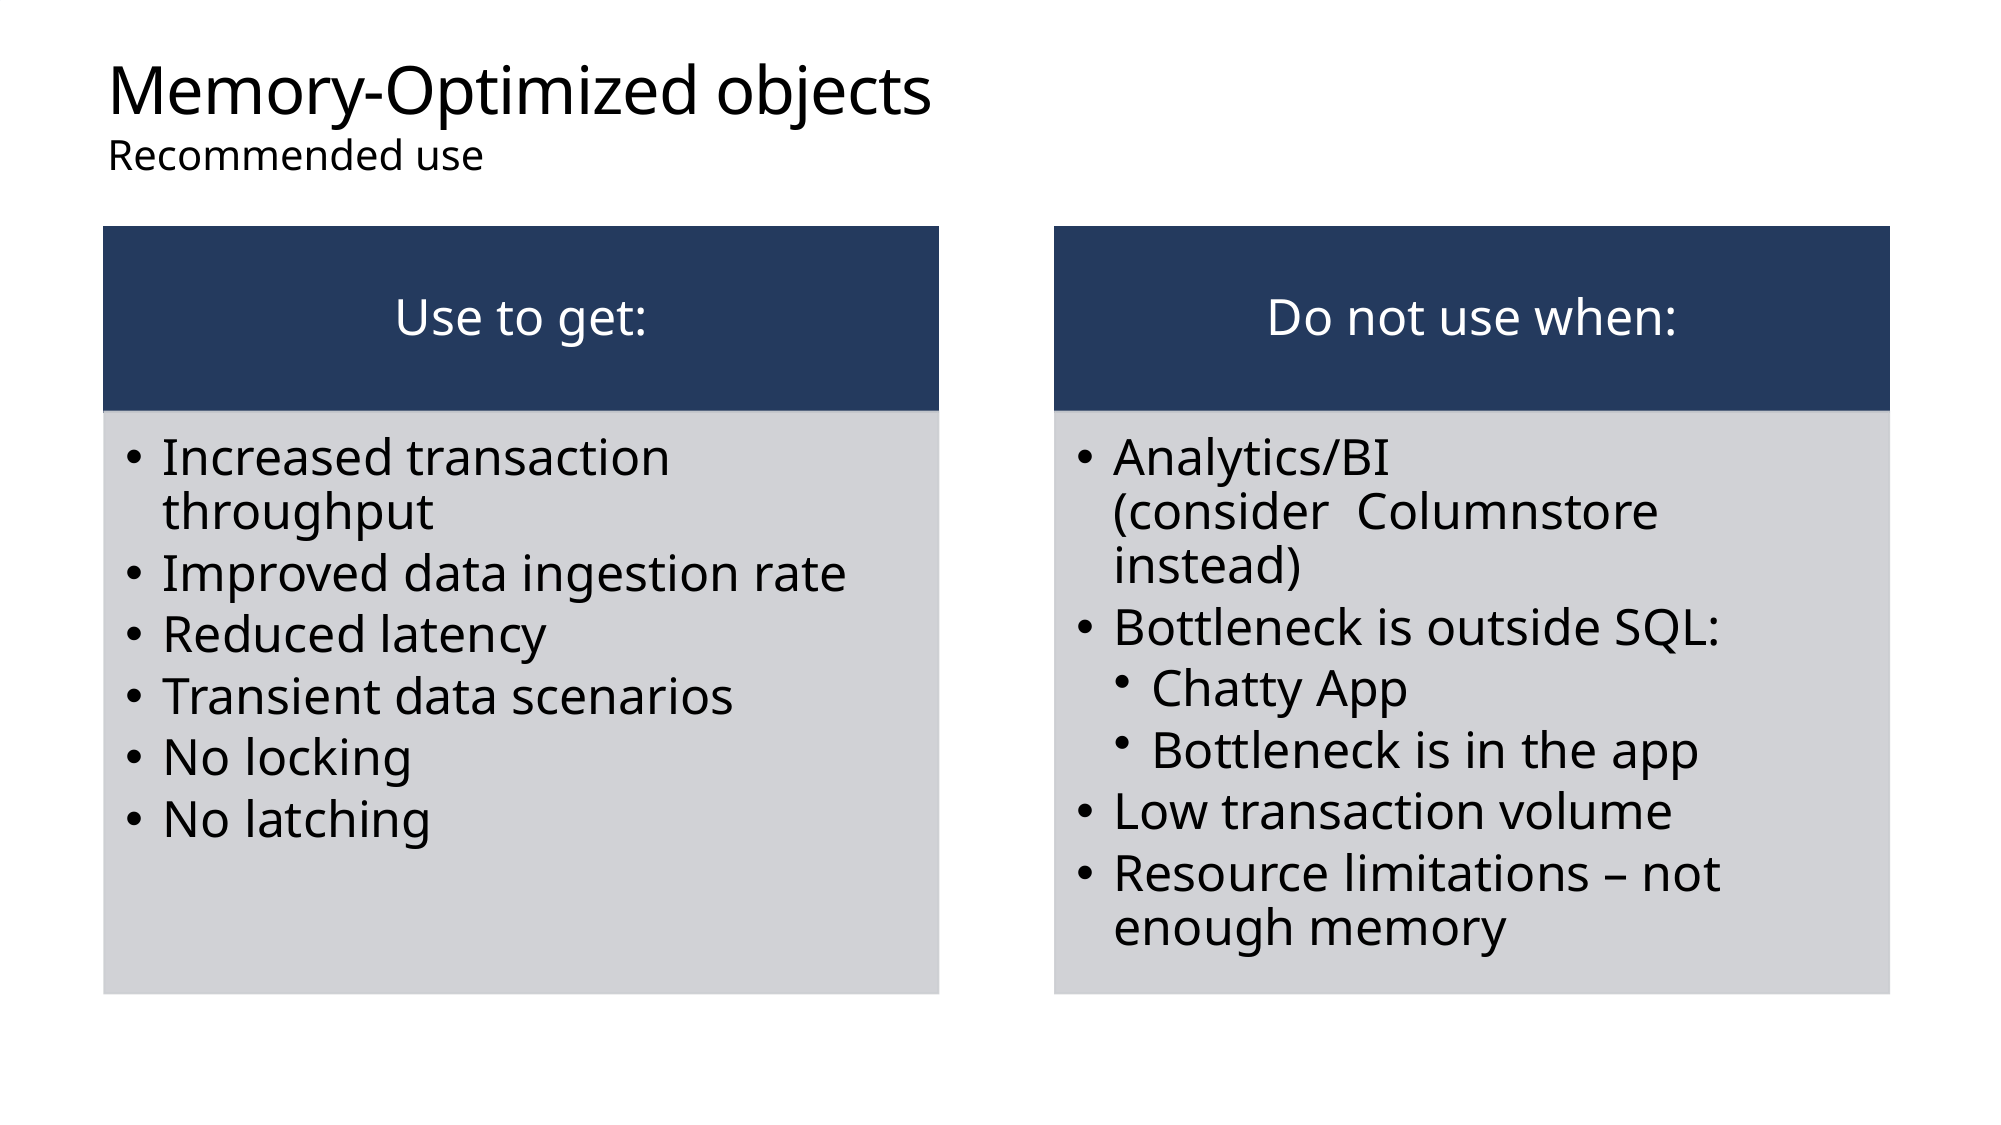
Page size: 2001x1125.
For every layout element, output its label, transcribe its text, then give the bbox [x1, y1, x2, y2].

title Memory-Optimized objects [107, 52, 1893, 128]
subtitle Recommended use [107, 128, 1893, 205]
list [104, 224, 1890, 996]
